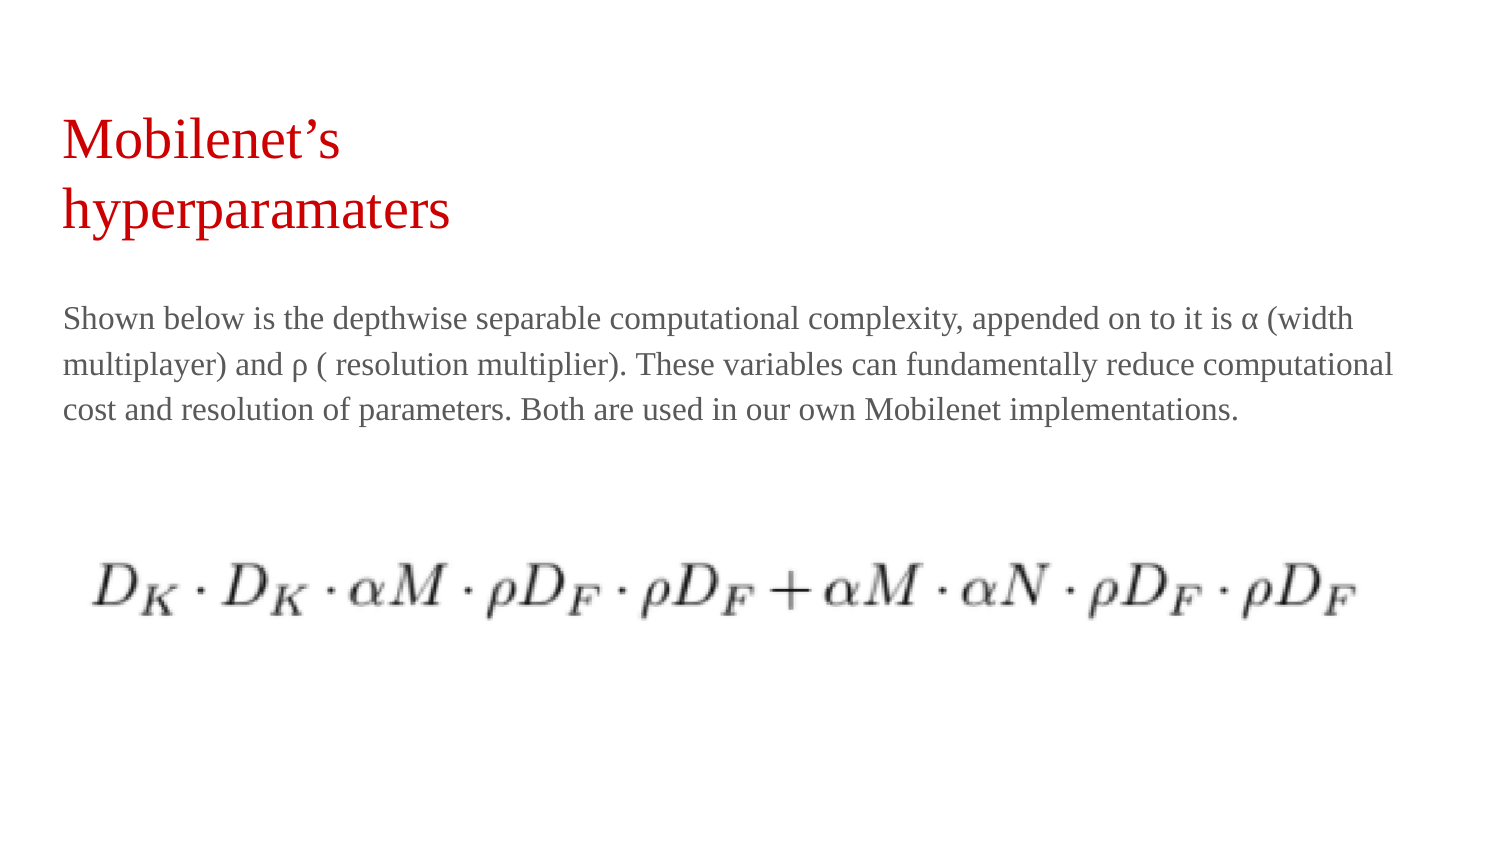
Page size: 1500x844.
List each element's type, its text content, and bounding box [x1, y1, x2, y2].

title Mobilenet’s hyperparamaters [47, 66, 547, 256]
picture [69, 523, 1386, 660]
list Shown below is the depthwise separable computational complexity, appended on to it is α (width multiplayer) and ρ ( resolution multiplier). These variables can fundamentally reduce computational cost and resolution of parameters. Both are used in our own Mobilenet implementations. [47, 275, 1442, 727]
